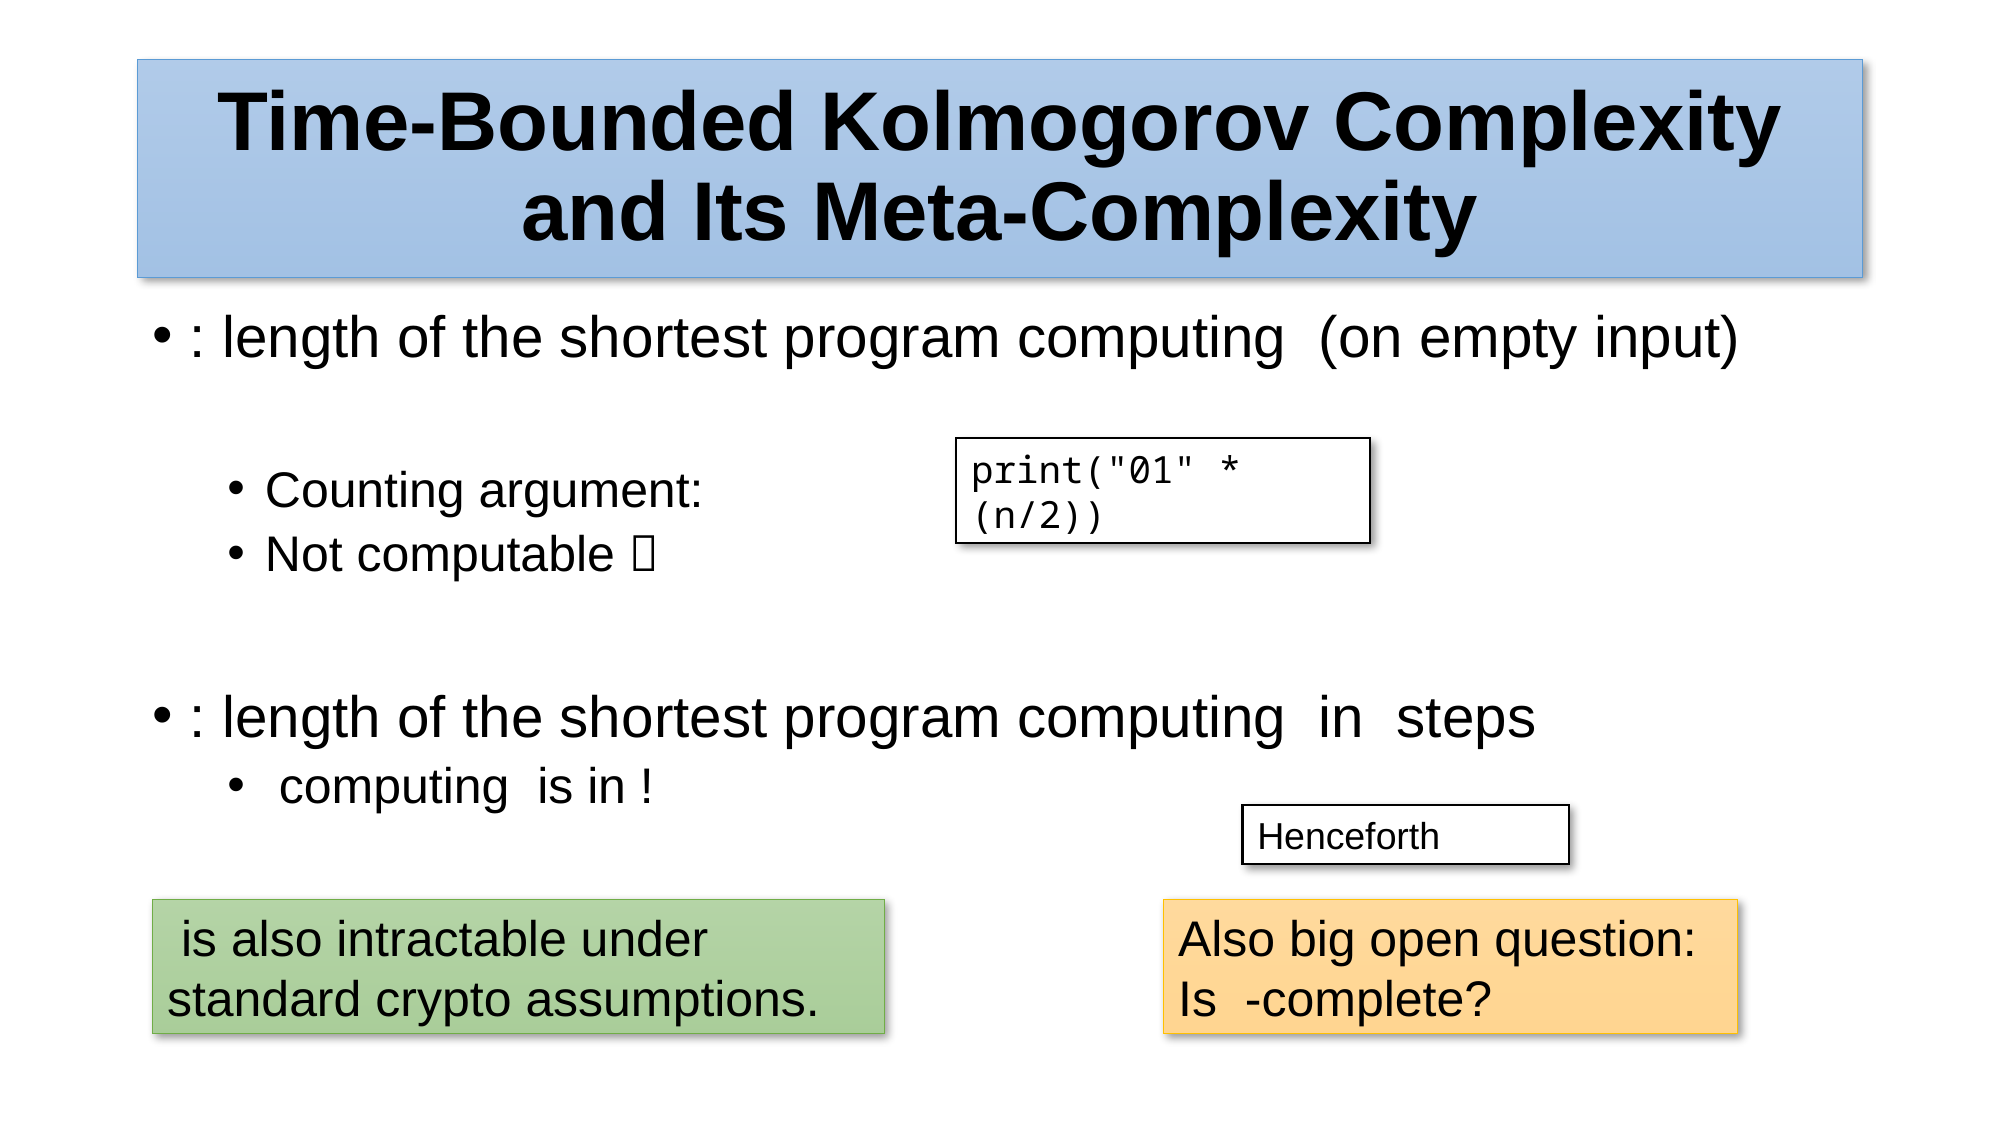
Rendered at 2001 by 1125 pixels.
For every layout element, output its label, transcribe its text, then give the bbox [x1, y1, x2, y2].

title Time-Bounded Kolmogorov Complexity and Its Meta-Complexity [137, 59, 1863, 278]
text_box print("01" * (n/2)) [955, 437, 1371, 544]
